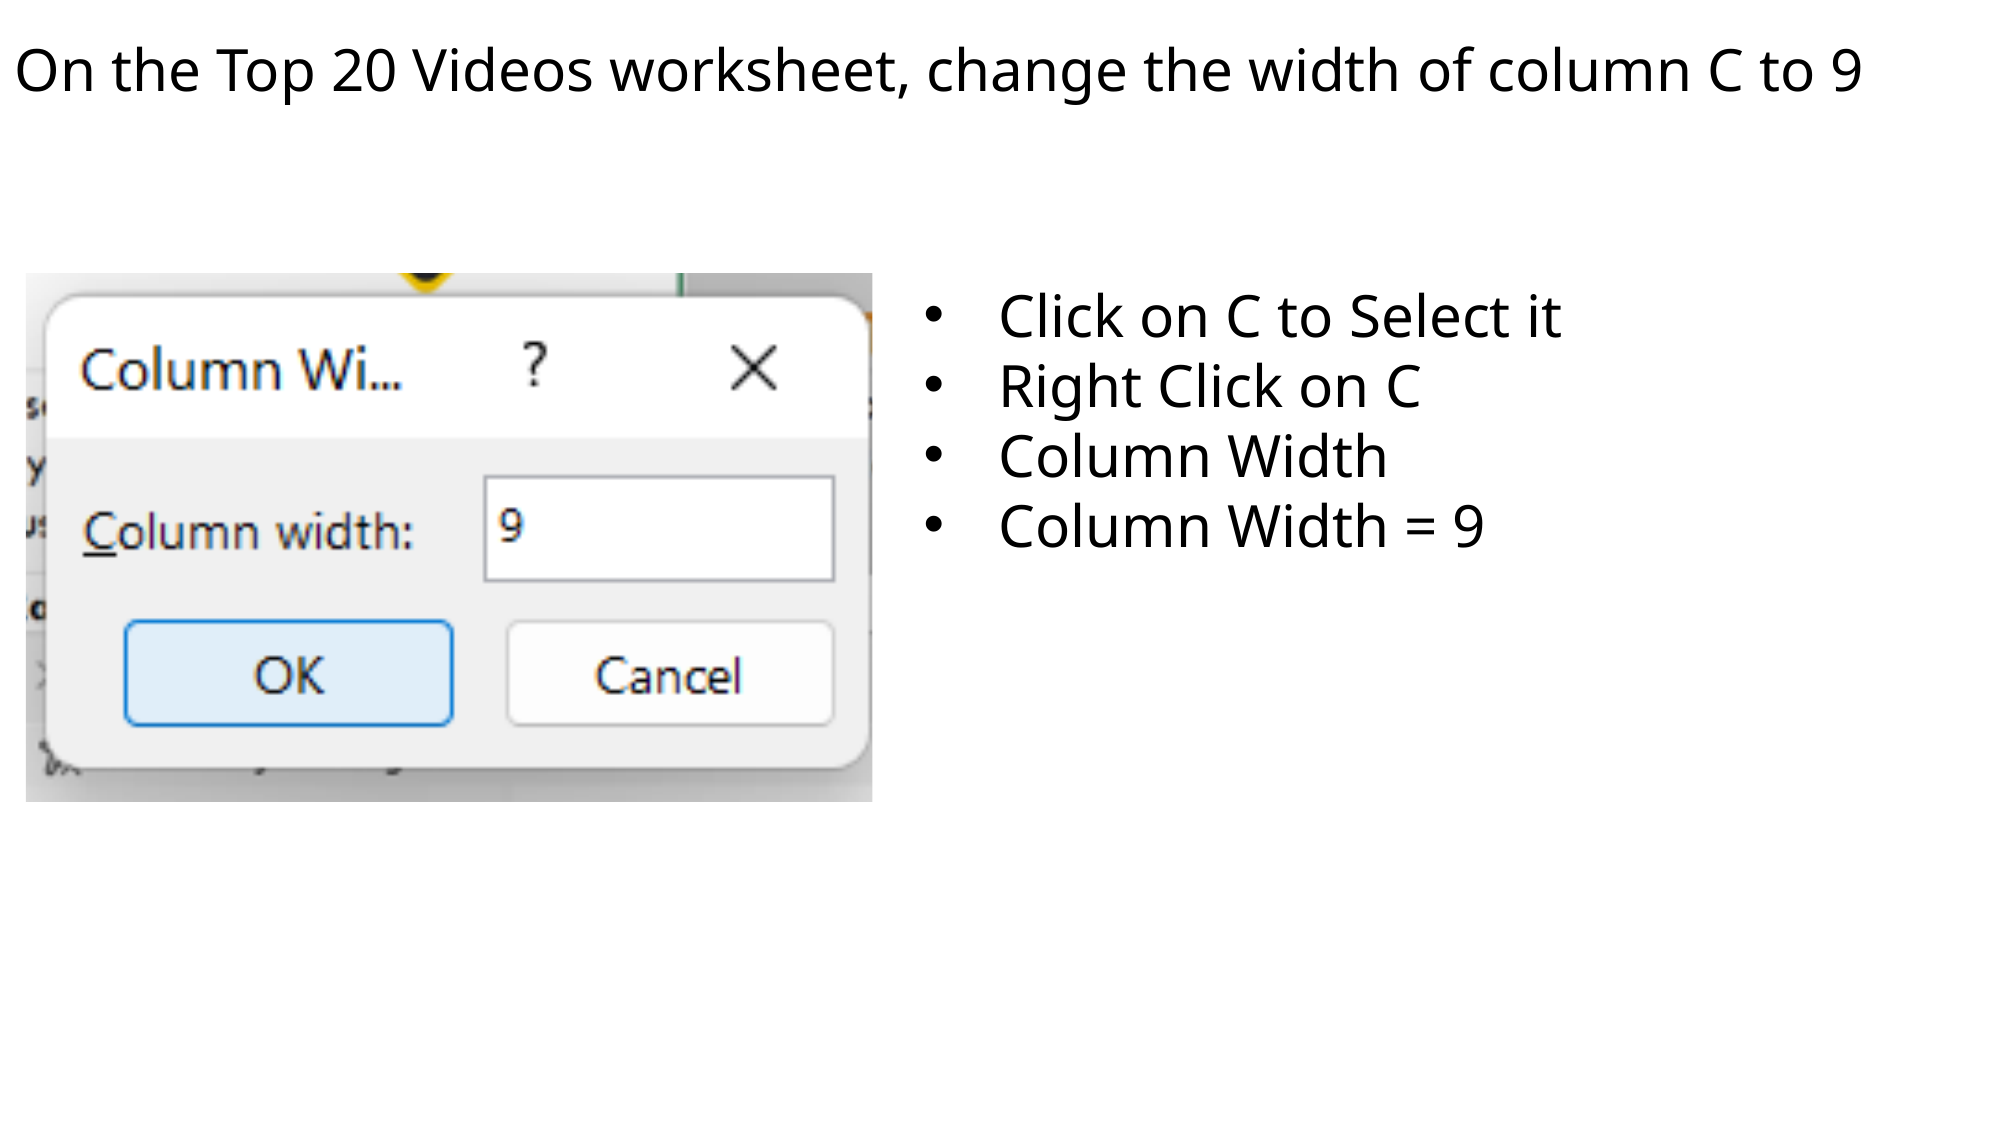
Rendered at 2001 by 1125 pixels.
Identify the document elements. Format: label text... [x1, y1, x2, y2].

text_box On the Top 20 Videos worksheet, change the width of column C to 9 [0, 25, 2000, 111]
picture [25, 273, 874, 802]
text_box Click on C to Select it Right Click on C Column Width Column Width = 9 [908, 271, 2000, 567]
